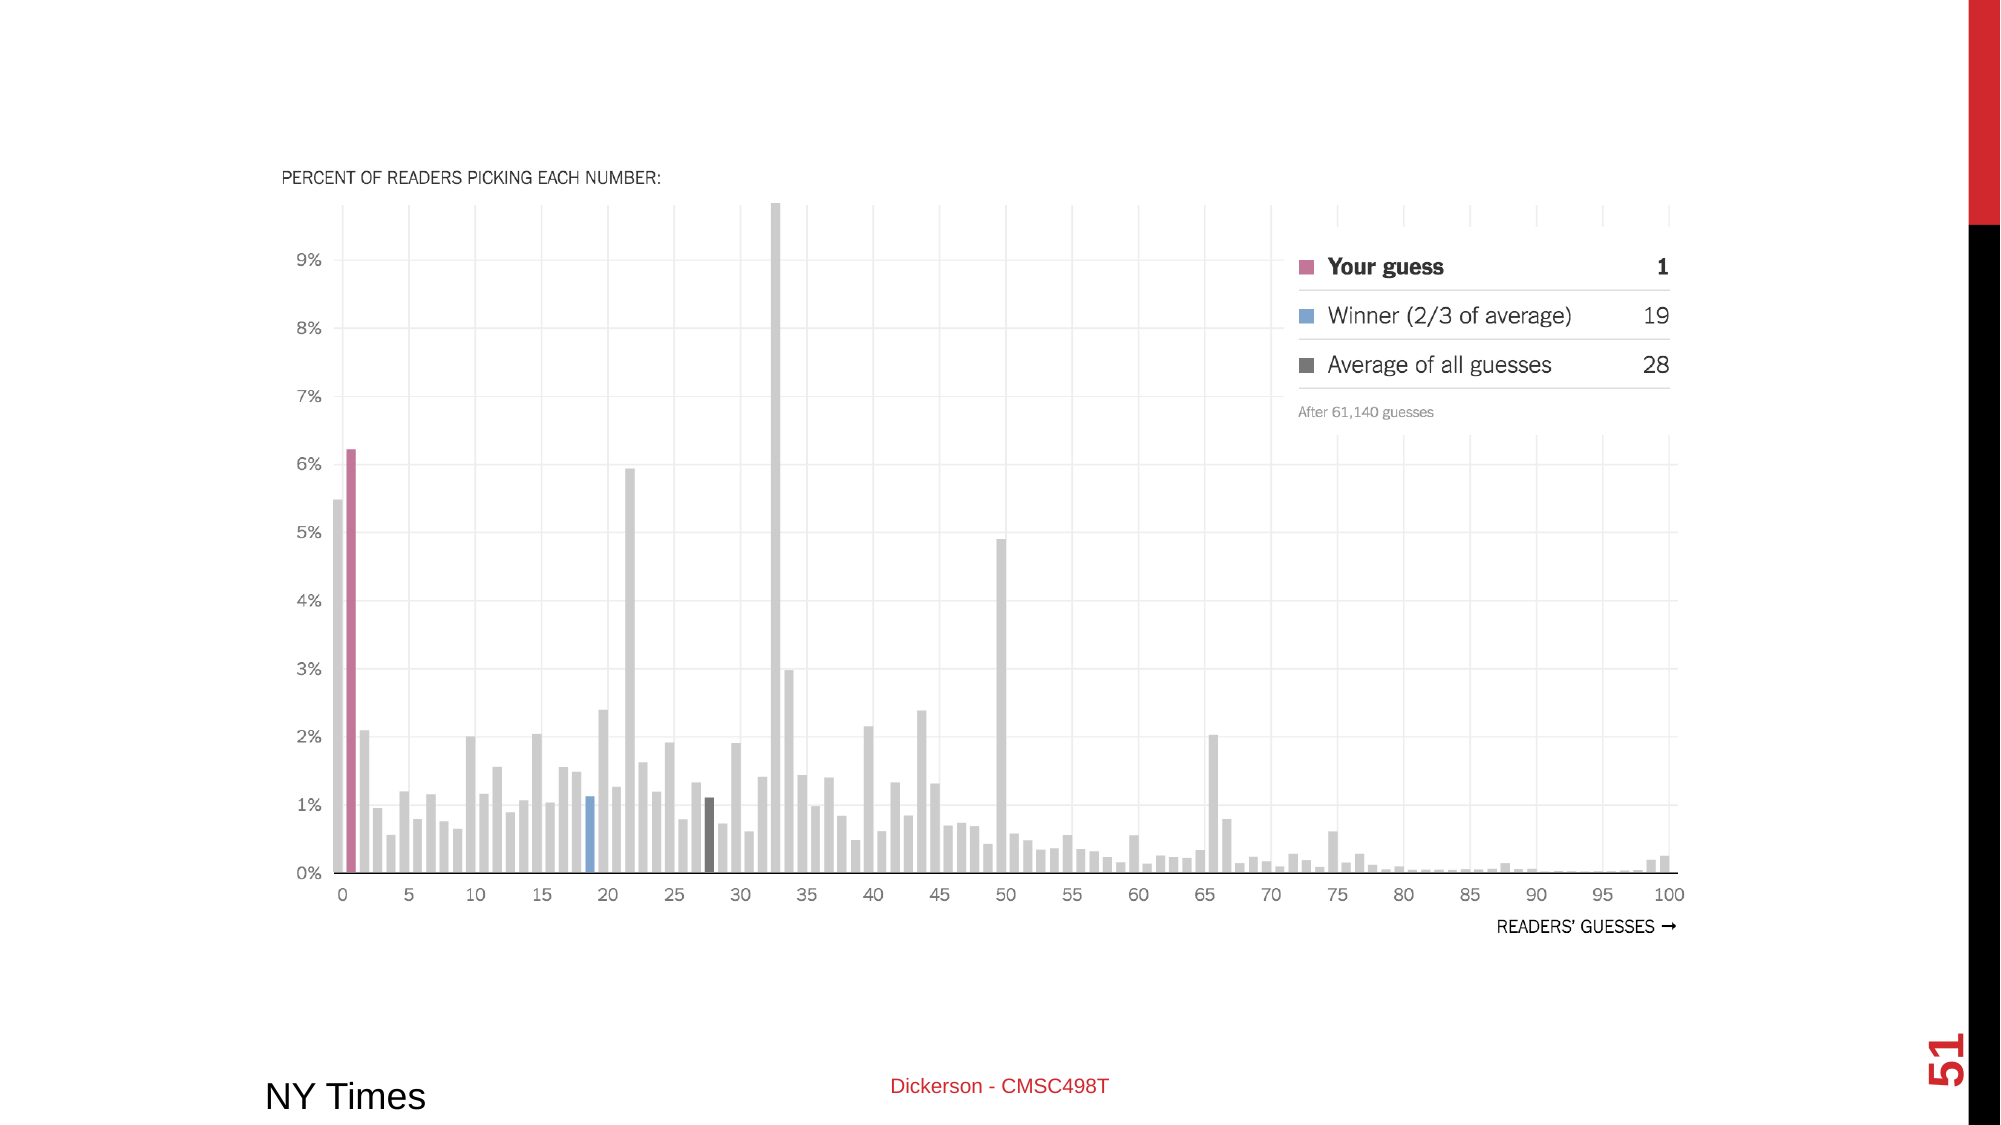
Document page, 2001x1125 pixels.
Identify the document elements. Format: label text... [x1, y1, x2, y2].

text_box NY Times [249, 1064, 473, 1125]
footer Dickerson - CMSC498T [624, 1065, 1375, 1112]
picture [249, 145, 1719, 960]
slide_number 51 [1903, 887, 1984, 1104]
